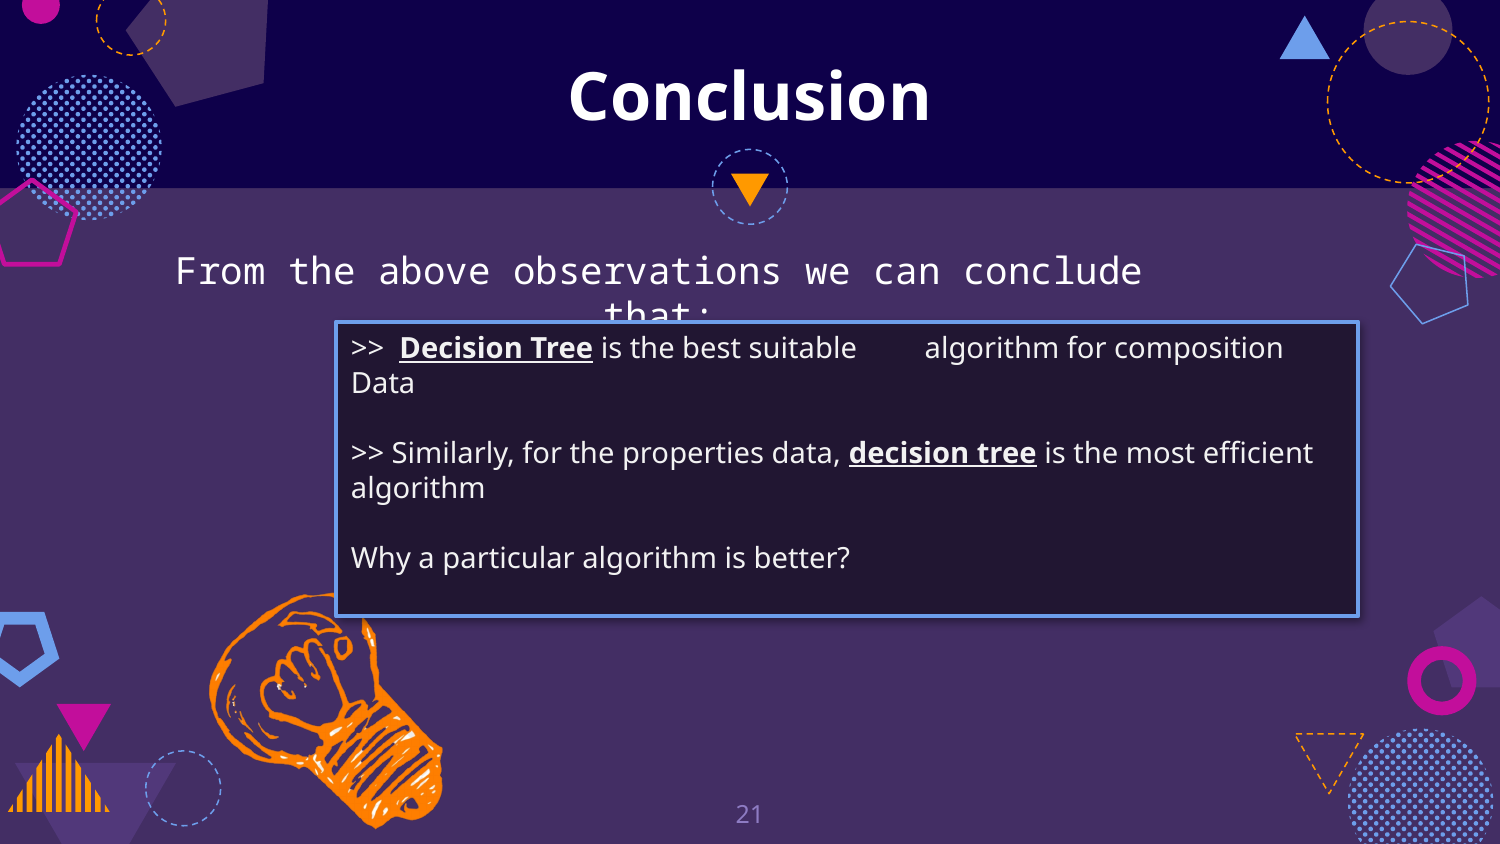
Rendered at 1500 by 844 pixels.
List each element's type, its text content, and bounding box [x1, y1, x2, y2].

slide_number ‹#› [705, 783, 795, 844]
text_box >> Decision Tree is the best suitable algorithm for composition Data >> Similarly, for the properties data, decision tree is the most efficient algorithm Why a particular algorithm is better? [335, 321, 1359, 617]
title Conclusion [335, 0, 1165, 189]
list From the above observations we can conclude that: [137, 231, 1181, 329]
picture [102, 525, 571, 844]
